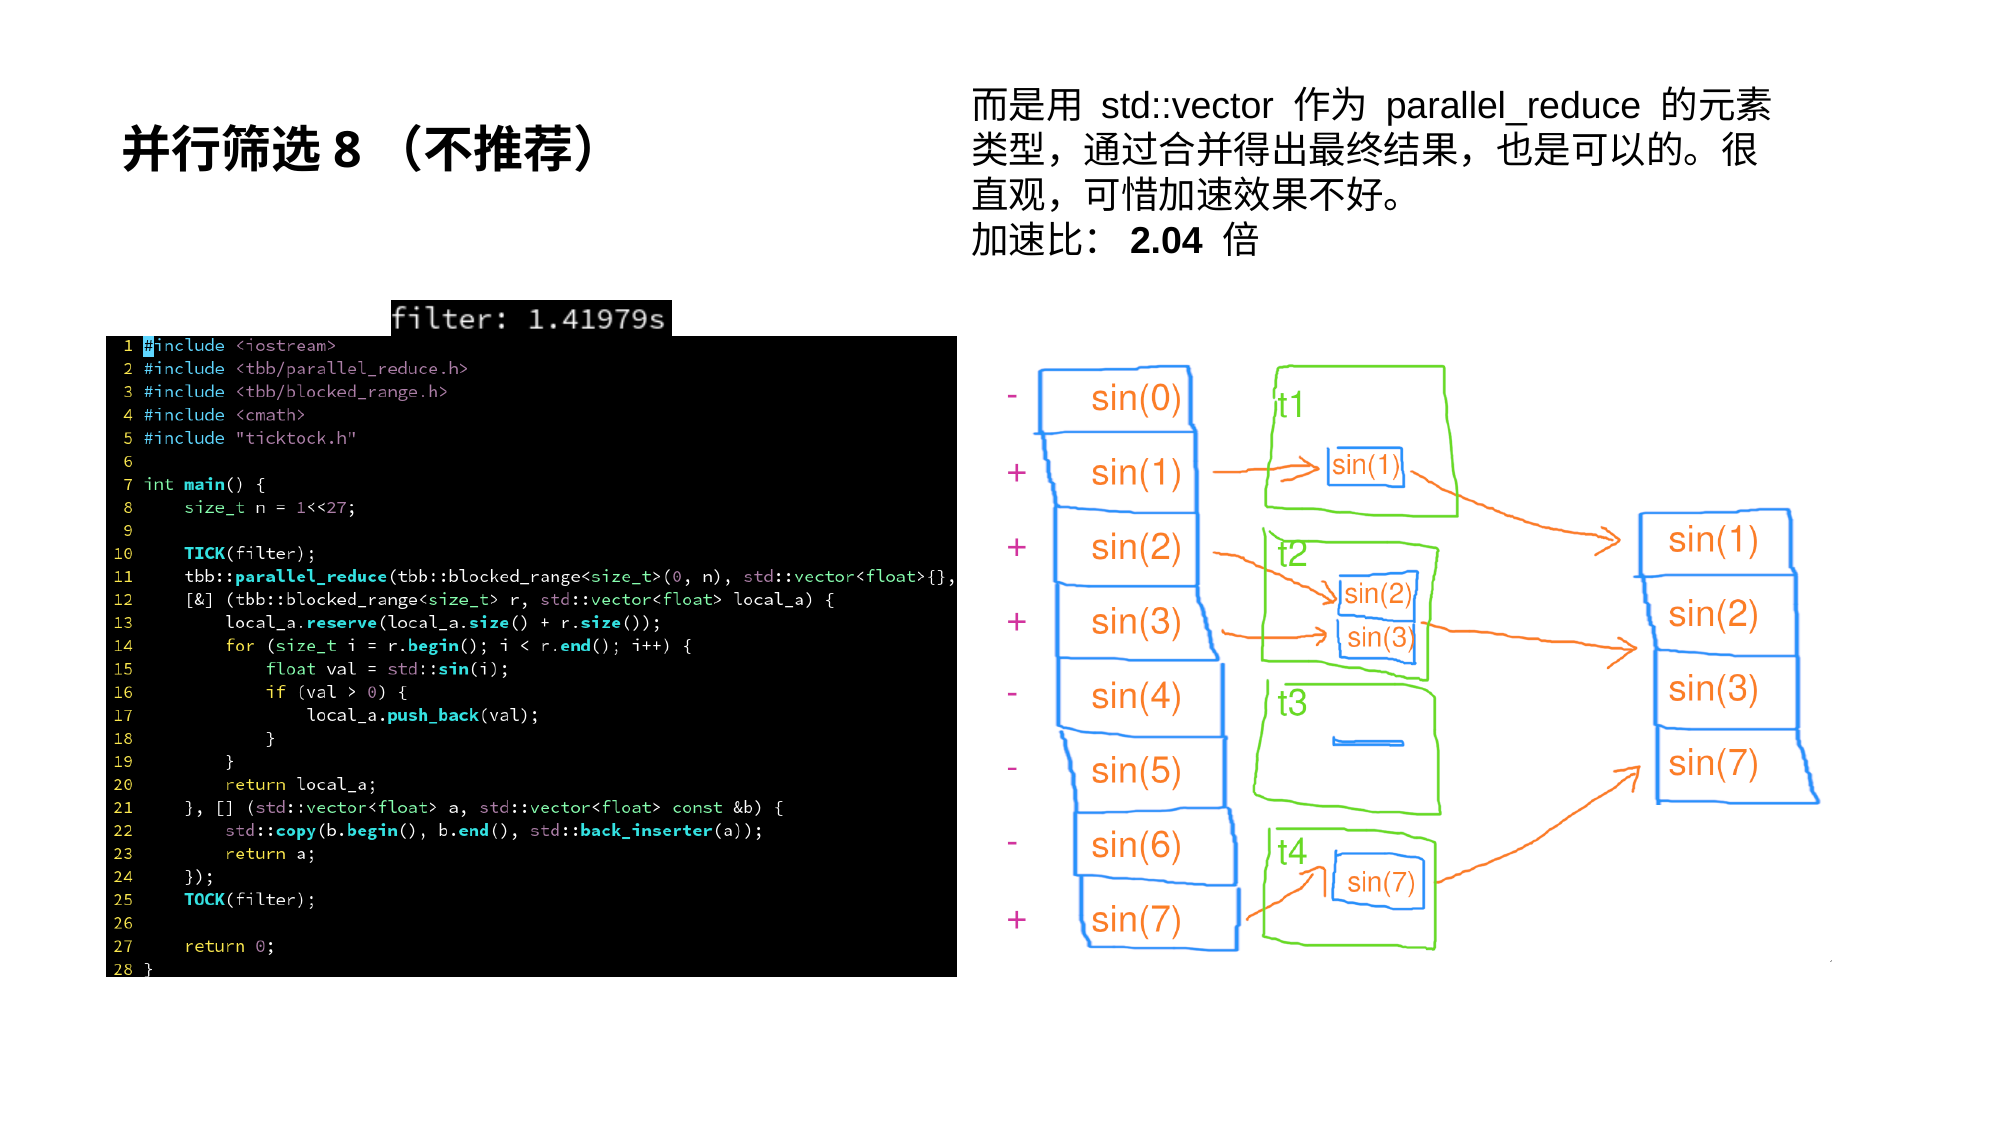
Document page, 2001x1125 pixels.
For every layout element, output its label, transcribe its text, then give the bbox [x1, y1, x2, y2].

text_box 而是用 std::vector 作为 parallel_reduce 的元素类型，通过合并得出最终结果，也是可以的。很直观，可惜加速效果不好。 加速比：2.04 倍 [956, 73, 1789, 269]
title 并行筛选8（不推荐） [106, 42, 1832, 260]
picture [391, 300, 672, 337]
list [981, 350, 1832, 962]
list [106, 336, 957, 977]
